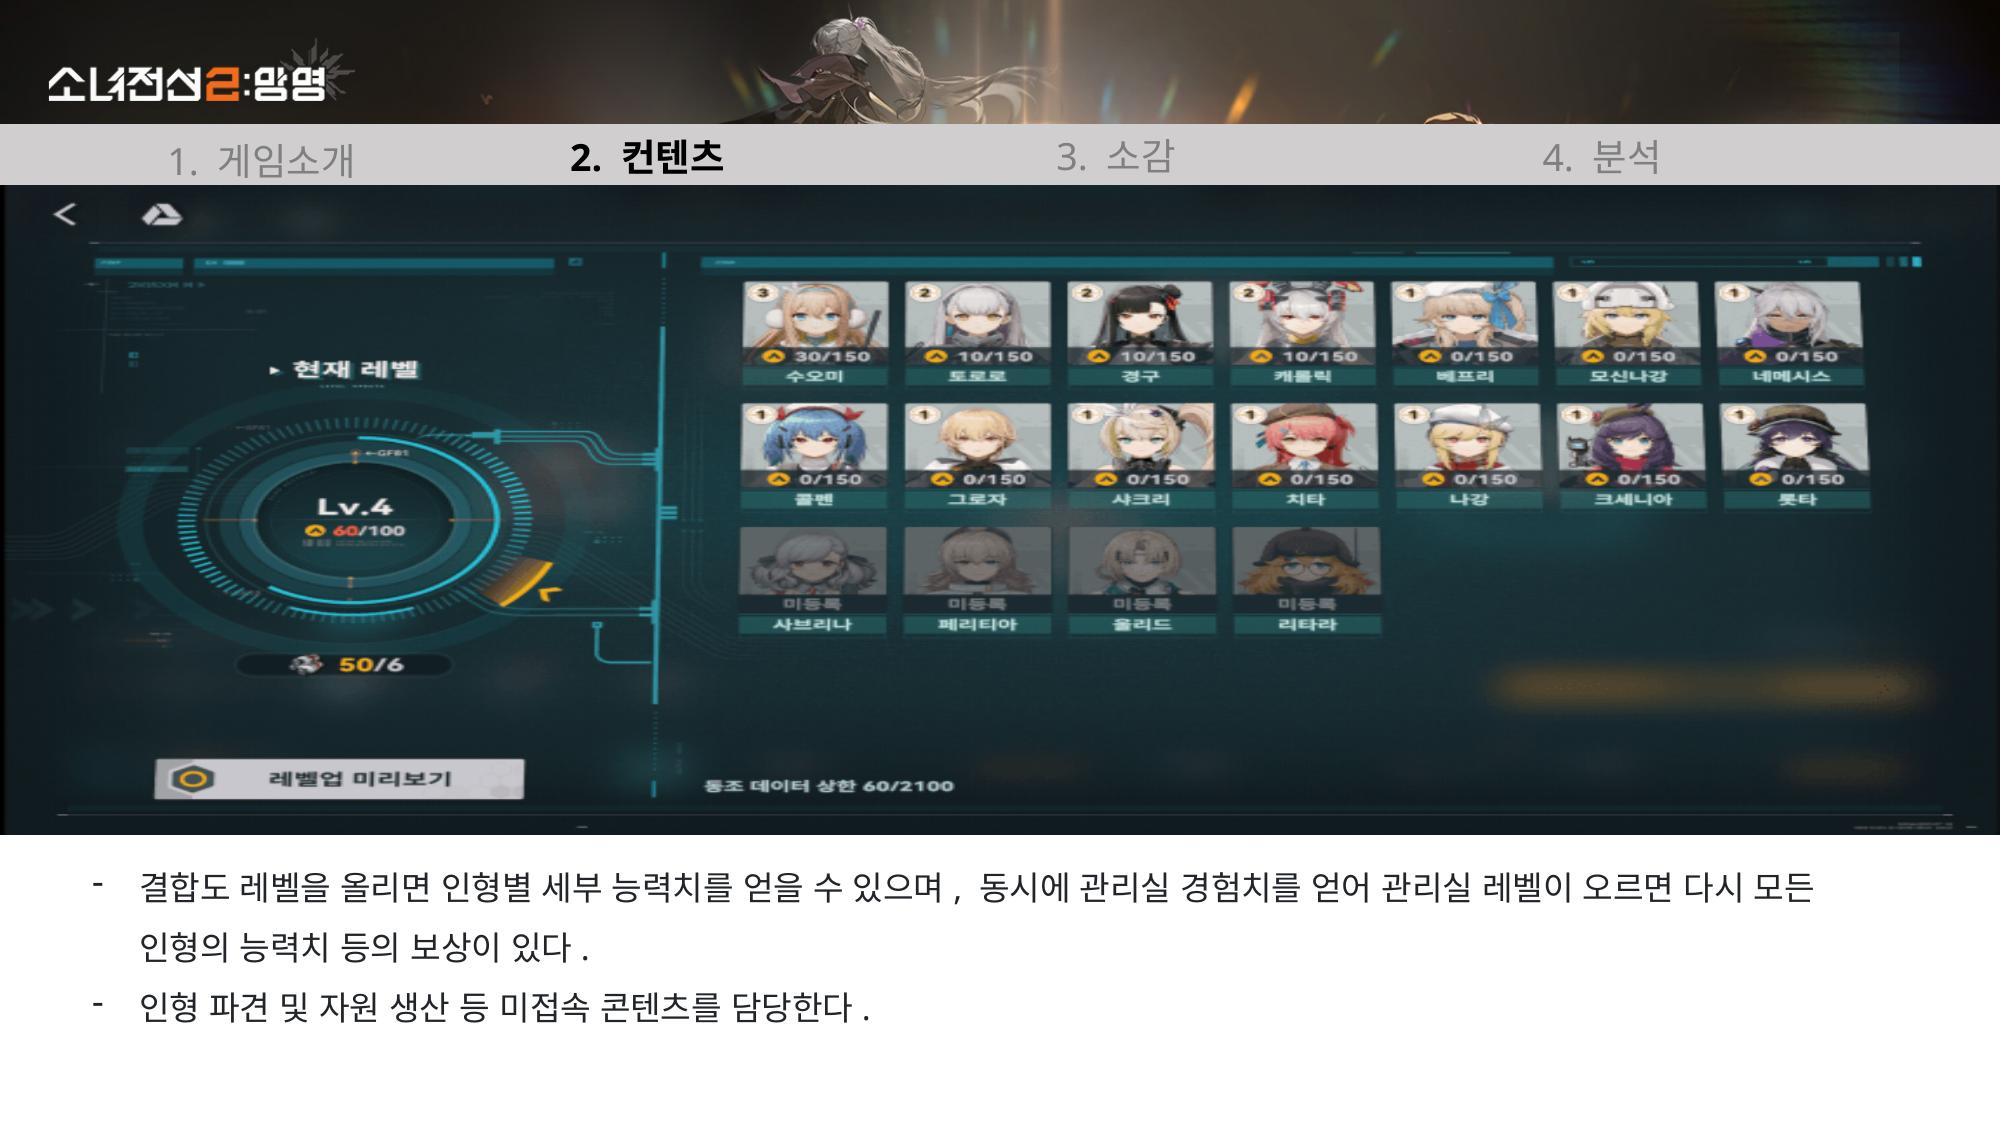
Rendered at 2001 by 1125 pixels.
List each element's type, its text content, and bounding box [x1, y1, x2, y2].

text_box 4. 분석 [1527, 126, 1878, 185]
text_box 결합도 레벨을 올리면 인형별 세부 능력치를 얻을 수 있으며, 동시에 관리실 경험치를 얻어 관리실 레벨이 오르면 다시 모든 인형의 능력치 등의 보상이 있다. 인형 파견 및 자원 생산 등 미접속 콘텐츠를 담당한다. [77, 839, 1884, 1034]
text_box 1. 게임소개 [152, 130, 503, 185]
picture [0, 0, 2000, 124]
text_box 3. 소감 [1041, 125, 1392, 185]
picture [0, 185, 2000, 835]
text_box 2. 컨텐츠 [555, 126, 906, 185]
text_box [0, 124, 2000, 185]
